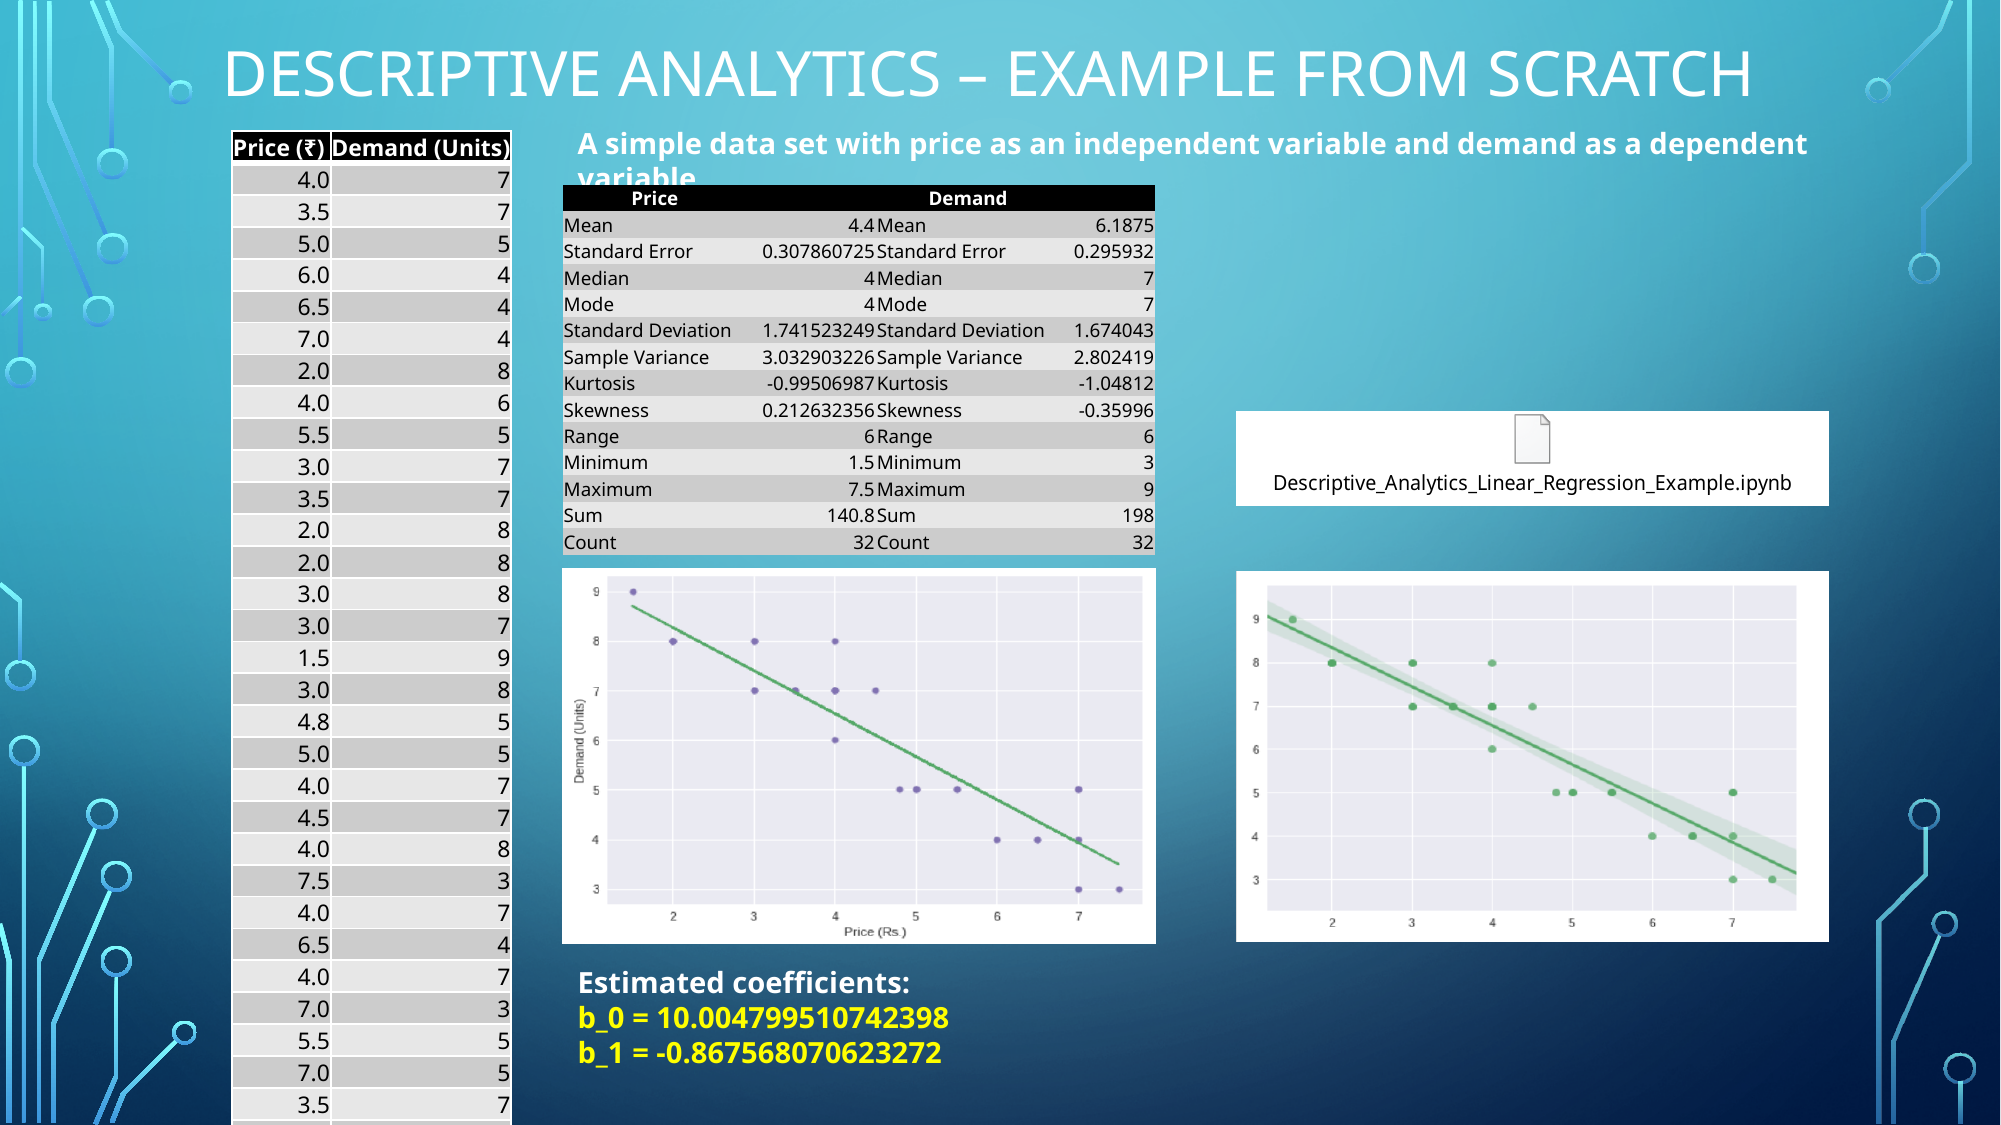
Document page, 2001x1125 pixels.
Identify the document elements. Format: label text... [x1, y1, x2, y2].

table_cell 6.5 [233, 292, 330, 322]
table_cell Mode [563, 290, 747, 317]
table_cell 3.5 [233, 483, 330, 513]
table_cell 0.307860725 [747, 238, 876, 264]
table_cell 7 [332, 196, 510, 226]
table_cell 4 [747, 290, 876, 317]
table_header Demand [876, 185, 1060, 211]
table_cell 6.5 [233, 929, 330, 959]
table_cell 2.0 [233, 547, 330, 577]
table_cell Sum [563, 502, 747, 528]
table_cell 2.0 [233, 515, 330, 545]
table_cell 4.0 [233, 166, 330, 194]
table_cell Range [876, 422, 1060, 449]
table_cell 1.5 [747, 449, 876, 475]
table_cell 7.0 [233, 1121, 330, 1125]
table_cell 7 [332, 451, 510, 481]
table_cell 7 [1060, 264, 1155, 290]
table_cell 7 [332, 166, 510, 194]
table_cell Skewness [876, 396, 1060, 422]
table_cell 0.212632356 [747, 396, 876, 422]
table_cell 7 [1060, 290, 1155, 317]
table_cell 5.5 [233, 1025, 330, 1055]
table_cell 6 [747, 422, 876, 449]
table_cell 1.674043 [1060, 317, 1155, 343]
table_cell 4 [332, 929, 510, 959]
table_cell 3 [332, 993, 510, 1023]
table_cell 4.4 [747, 211, 876, 238]
table_cell 9 [332, 642, 510, 672]
table_cell 6.0 [233, 260, 330, 290]
table_cell 1.5 [233, 642, 330, 672]
table_cell 5 [332, 1121, 510, 1125]
table_cell 3.032903226 [747, 343, 876, 370]
table_cell Sample Variance [876, 343, 1060, 370]
table_cell Range [563, 422, 747, 449]
title DESCRIPTIVE ANALYTICS – EXAMPLE FROM SCRATCH [207, 0, 1845, 153]
table_cell 6 [1060, 422, 1155, 449]
table_cell 4.0 [233, 961, 330, 991]
table_cell 3.0 [233, 579, 330, 609]
table_cell Maximum [563, 475, 747, 502]
table_cell Mean [563, 211, 747, 238]
table_cell 5 [332, 1025, 510, 1055]
table_header Price [563, 185, 747, 211]
table_cell 4.0 [233, 387, 330, 417]
table_cell Standard Deviation [563, 317, 747, 343]
table_cell 8 [332, 834, 510, 864]
table_cell -0.35996 [1060, 396, 1155, 422]
table_cell 4 [332, 292, 510, 322]
table_cell 4.0 [233, 770, 330, 800]
table_cell 5 [332, 1057, 510, 1087]
table_cell 5 [332, 228, 510, 258]
table_header [1060, 185, 1155, 211]
table_cell Minimum [876, 449, 1060, 475]
table_cell Kurtosis [876, 370, 1060, 396]
table_cell Standard Deviation [876, 317, 1060, 343]
table_cell 9 [1060, 475, 1155, 502]
picture [562, 568, 1156, 944]
table_cell 5 [332, 706, 510, 736]
table_cell Kurtosis [563, 370, 747, 396]
table_cell 7 [332, 610, 510, 641]
table_cell 3 [332, 866, 510, 896]
table_cell Minimum [563, 449, 747, 475]
table_cell 3 [1060, 449, 1155, 475]
table_cell 2.0 [233, 355, 330, 385]
table_header Price (₹) [233, 132, 330, 160]
table_cell 32 [747, 528, 876, 555]
table_cell Mean [876, 211, 1060, 238]
table_cell 8 [332, 674, 510, 704]
table_cell 5.0 [233, 738, 330, 768]
picture [1235, 571, 1830, 942]
table_cell 5 [332, 419, 510, 449]
table_cell Median [876, 264, 1060, 290]
table_cell 32 [1060, 528, 1155, 555]
table_cell Standard Error [563, 238, 747, 264]
table_cell -1.04812 [1060, 370, 1155, 396]
table_cell 8 [332, 547, 510, 577]
table_cell 5.0 [233, 228, 330, 258]
table_cell 3.0 [233, 610, 330, 641]
table_cell 7 [332, 1089, 510, 1119]
table_cell Mode [876, 290, 1060, 317]
table_cell 140.8 [747, 502, 876, 528]
table_cell 8 [332, 355, 510, 385]
table_cell 7 [332, 802, 510, 832]
table_cell 4 [747, 264, 876, 290]
table_cell 3.5 [233, 1089, 330, 1119]
table_cell 4.0 [233, 897, 330, 928]
table_cell 3.0 [233, 674, 330, 704]
table_cell Sample Variance [563, 343, 747, 370]
table_cell Maximum [876, 475, 1060, 502]
table_cell 7.5 [747, 475, 876, 502]
table_header Demand (Units) [332, 132, 510, 160]
table_cell 4 [332, 260, 510, 290]
table_cell 7 [332, 770, 510, 800]
table_cell Count [563, 528, 747, 555]
table_cell 5 [332, 738, 510, 768]
table_cell 7.5 [233, 866, 330, 896]
table_cell 7.0 [233, 323, 330, 354]
table_cell 7 [332, 897, 510, 928]
table_cell Count [876, 528, 1060, 555]
table_cell 3.5 [233, 196, 330, 226]
table_cell 8 [332, 579, 510, 609]
table_cell 198 [1060, 502, 1155, 528]
table_cell 8 [332, 515, 510, 545]
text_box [1235, 410, 1830, 507]
table_cell Sum [876, 502, 1060, 528]
table_header [747, 185, 876, 211]
table_cell 4.5 [233, 802, 330, 832]
table_cell 4.0 [233, 834, 330, 864]
table_cell Median [563, 264, 747, 290]
table_cell 0.295932 [1060, 238, 1155, 264]
table_cell 7.0 [233, 1057, 330, 1087]
table_cell 5.5 [233, 419, 330, 449]
table_cell -0.99506987 [747, 370, 876, 396]
table_cell 4.8 [233, 706, 330, 736]
table_cell 2.802419 [1060, 343, 1155, 370]
table_cell 7.0 [233, 993, 330, 1023]
table_cell 1.741523249 [747, 317, 876, 343]
table_cell Standard Error [876, 238, 1060, 264]
table_cell 6.1875 [1060, 211, 1155, 238]
table_cell 4 [332, 323, 510, 354]
text_box A simple data set with price as an independent variable and demand as a dependent variable Estimated coefficients: b_0 = 10.004799510742398 b_1 = -0.867568070623272 [562, 117, 1920, 1077]
table_cell Skewness [563, 396, 747, 422]
table_cell 7 [332, 961, 510, 991]
table_cell 7 [332, 483, 510, 513]
table_cell 3.0 [233, 451, 330, 481]
table_cell 6 [332, 387, 510, 417]
